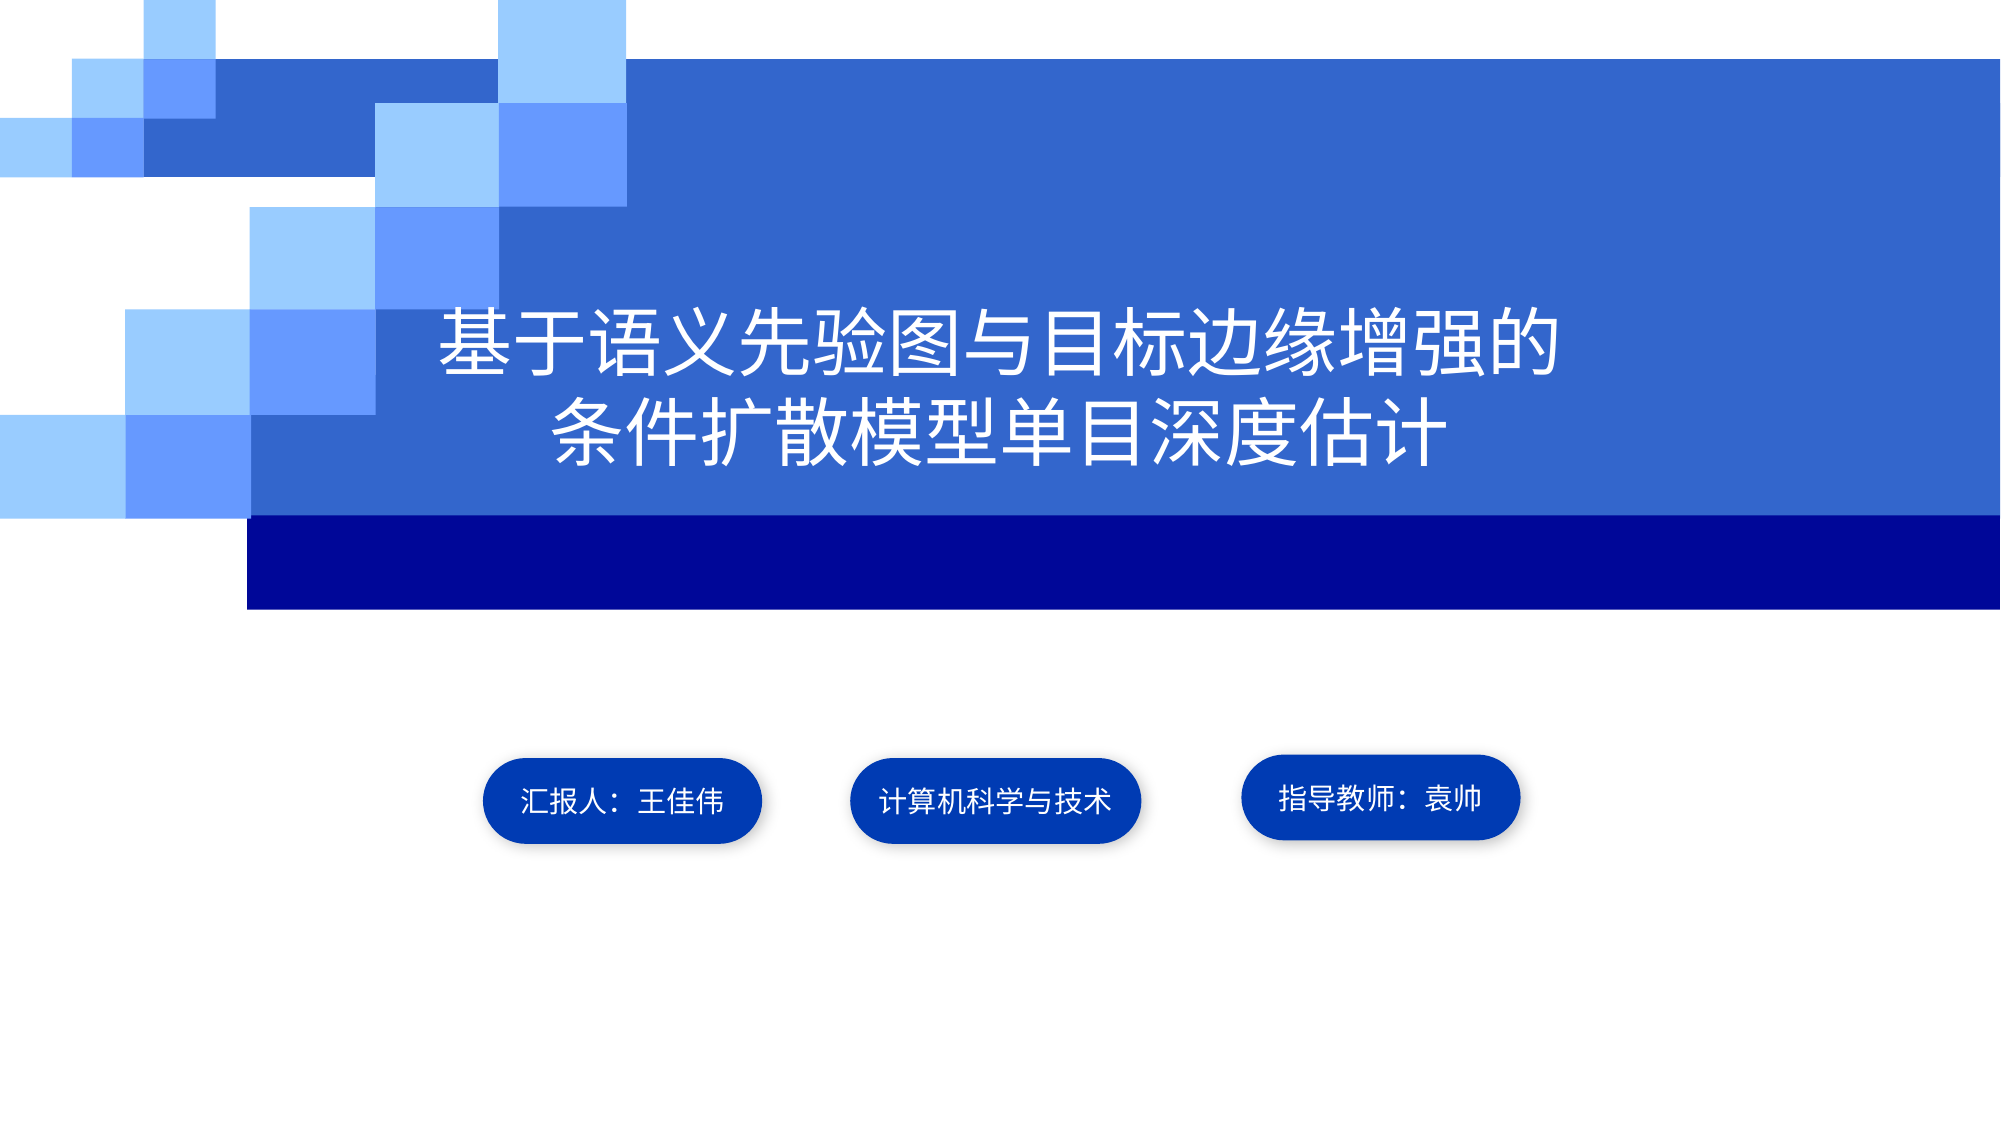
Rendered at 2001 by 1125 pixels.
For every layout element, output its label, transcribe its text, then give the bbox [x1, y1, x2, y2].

text_box 汇报人：王佳伟 [480, 755, 765, 846]
title 基于语义先验图与目标边缘增强的 条件扩散模型单目深度估计 [229, 302, 1771, 469]
text_box 指导教师：袁帅 [1239, 752, 1523, 843]
text_box 计算机科学与技术 [848, 755, 1144, 846]
